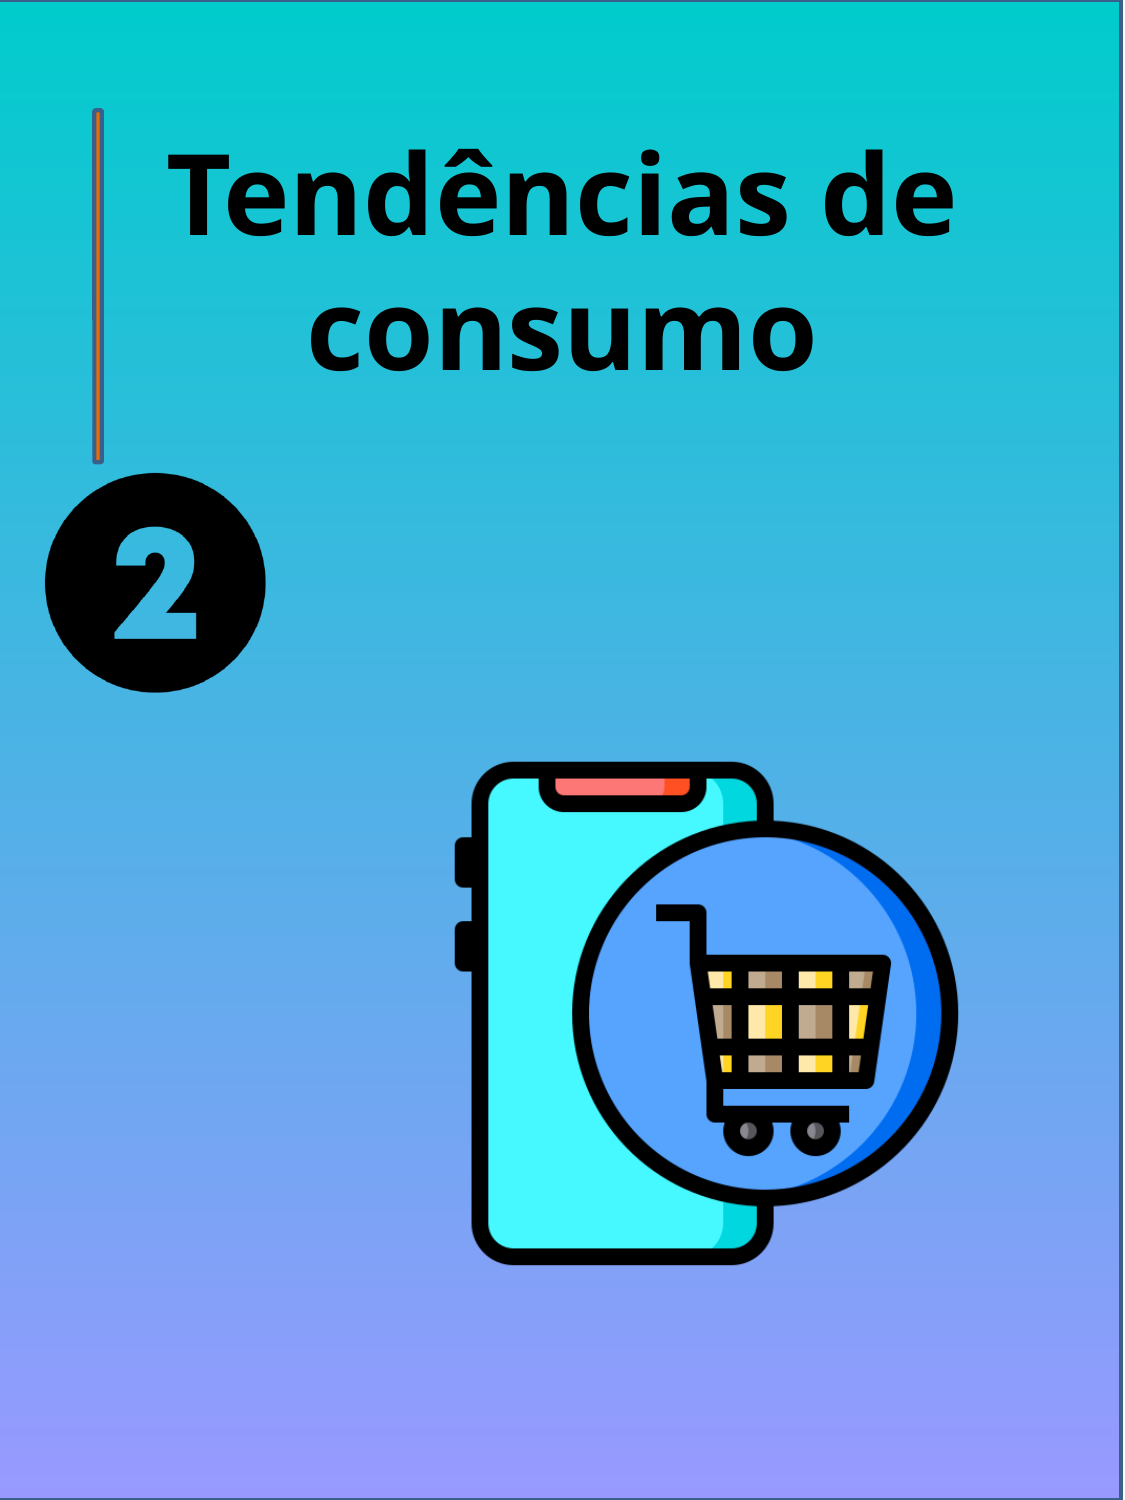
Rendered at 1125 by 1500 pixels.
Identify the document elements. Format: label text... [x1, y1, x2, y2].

picture [42, 469, 268, 695]
picture [438, 745, 975, 1282]
text_box [92, 108, 104, 348]
text_box Tendências de consumo [122, 115, 1003, 348]
text_box [0, 0, 1123, 1500]
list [67, 349, 1058, 1341]
